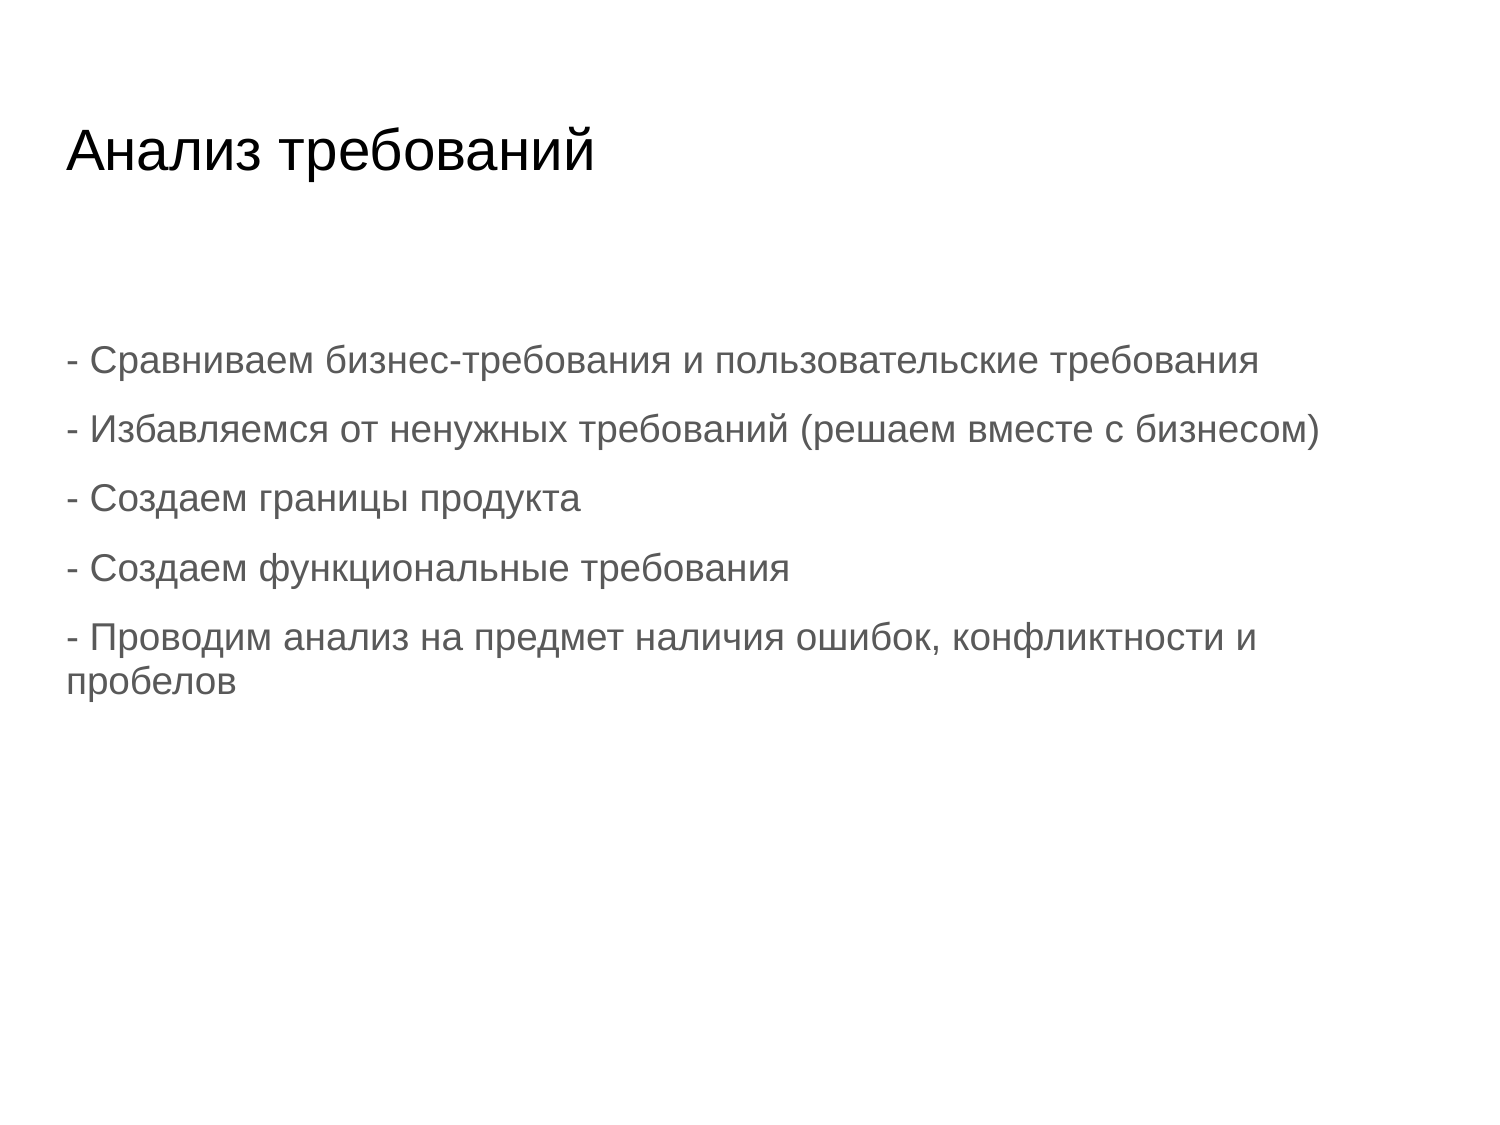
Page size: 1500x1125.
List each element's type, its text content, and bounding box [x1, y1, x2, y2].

list - Сравниваем бизнес-требования и пользовательские требования - Избавляемся от ненужных требований (решаем вместе с бизнесом) - Создаем границы продукта - Создаем функциональные требования - Проводим анализ на предмет наличия ошибок, конфликтности и пробелов [51, 252, 1449, 1000]
title Анализ требований [51, 97, 1449, 223]
